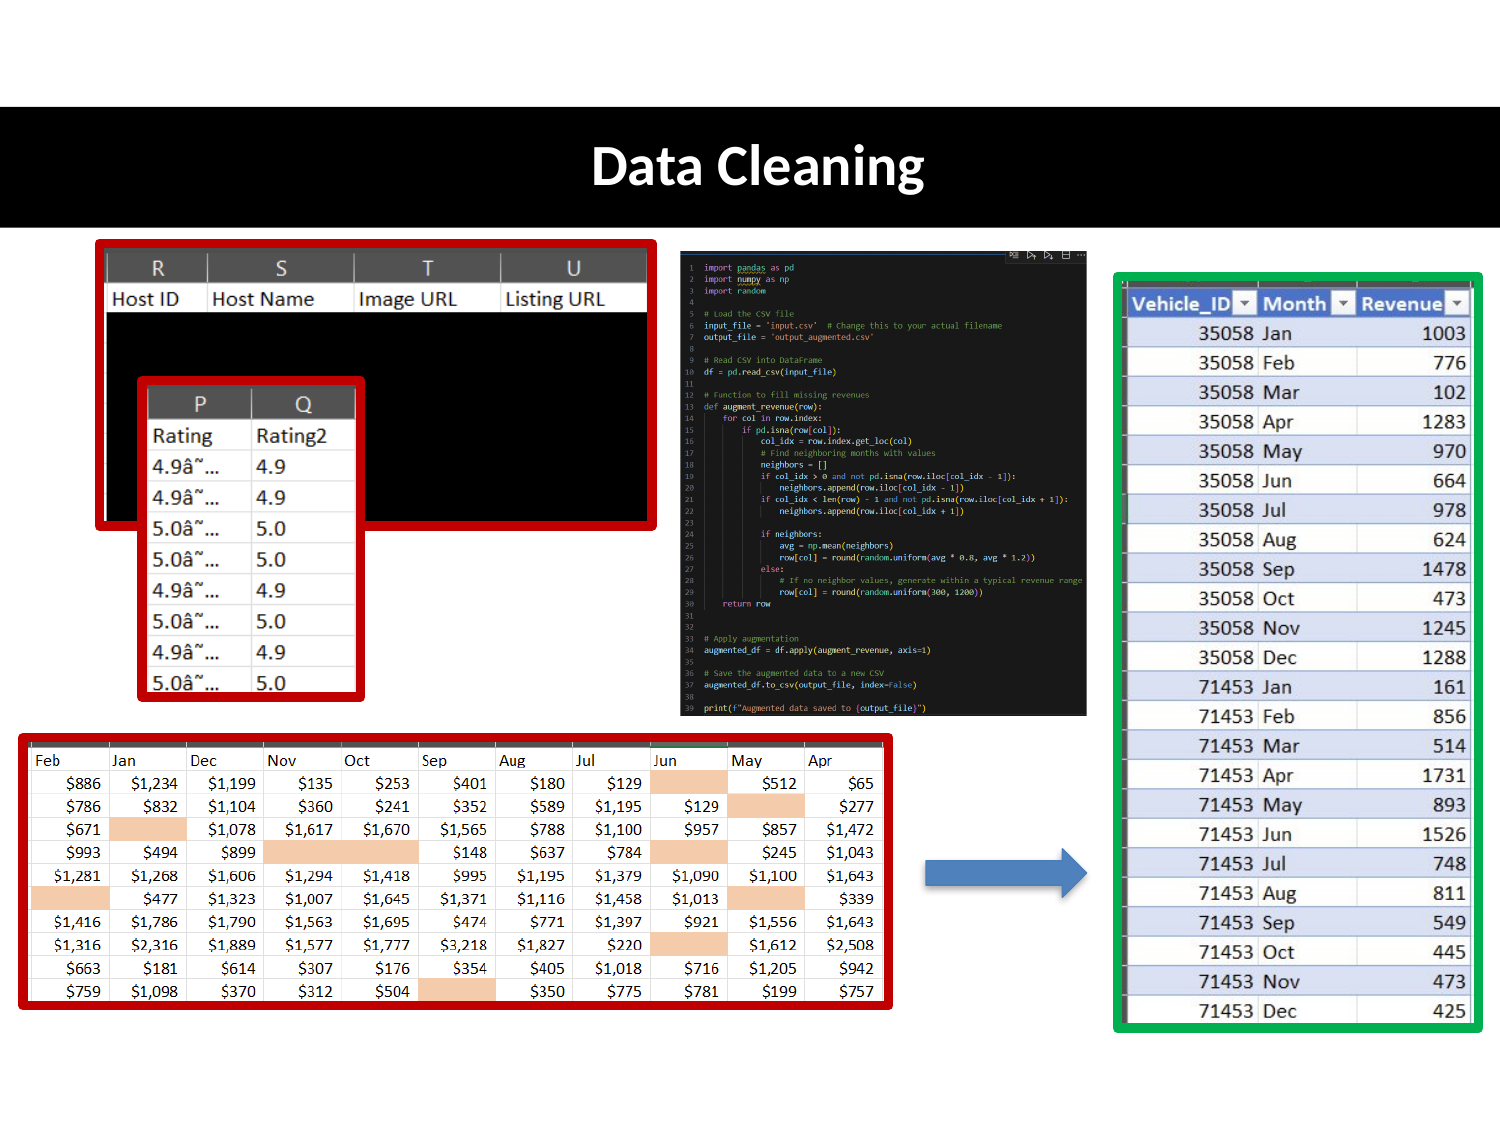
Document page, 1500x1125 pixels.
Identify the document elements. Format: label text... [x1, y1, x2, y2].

picture [27, 741, 885, 1002]
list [1122, 280, 1475, 1024]
text_box [925, 848, 1088, 898]
text_box [0, 105, 1500, 230]
picture [680, 250, 1087, 716]
picture [103, 247, 648, 693]
title Data Cleaning [68, 105, 1448, 228]
